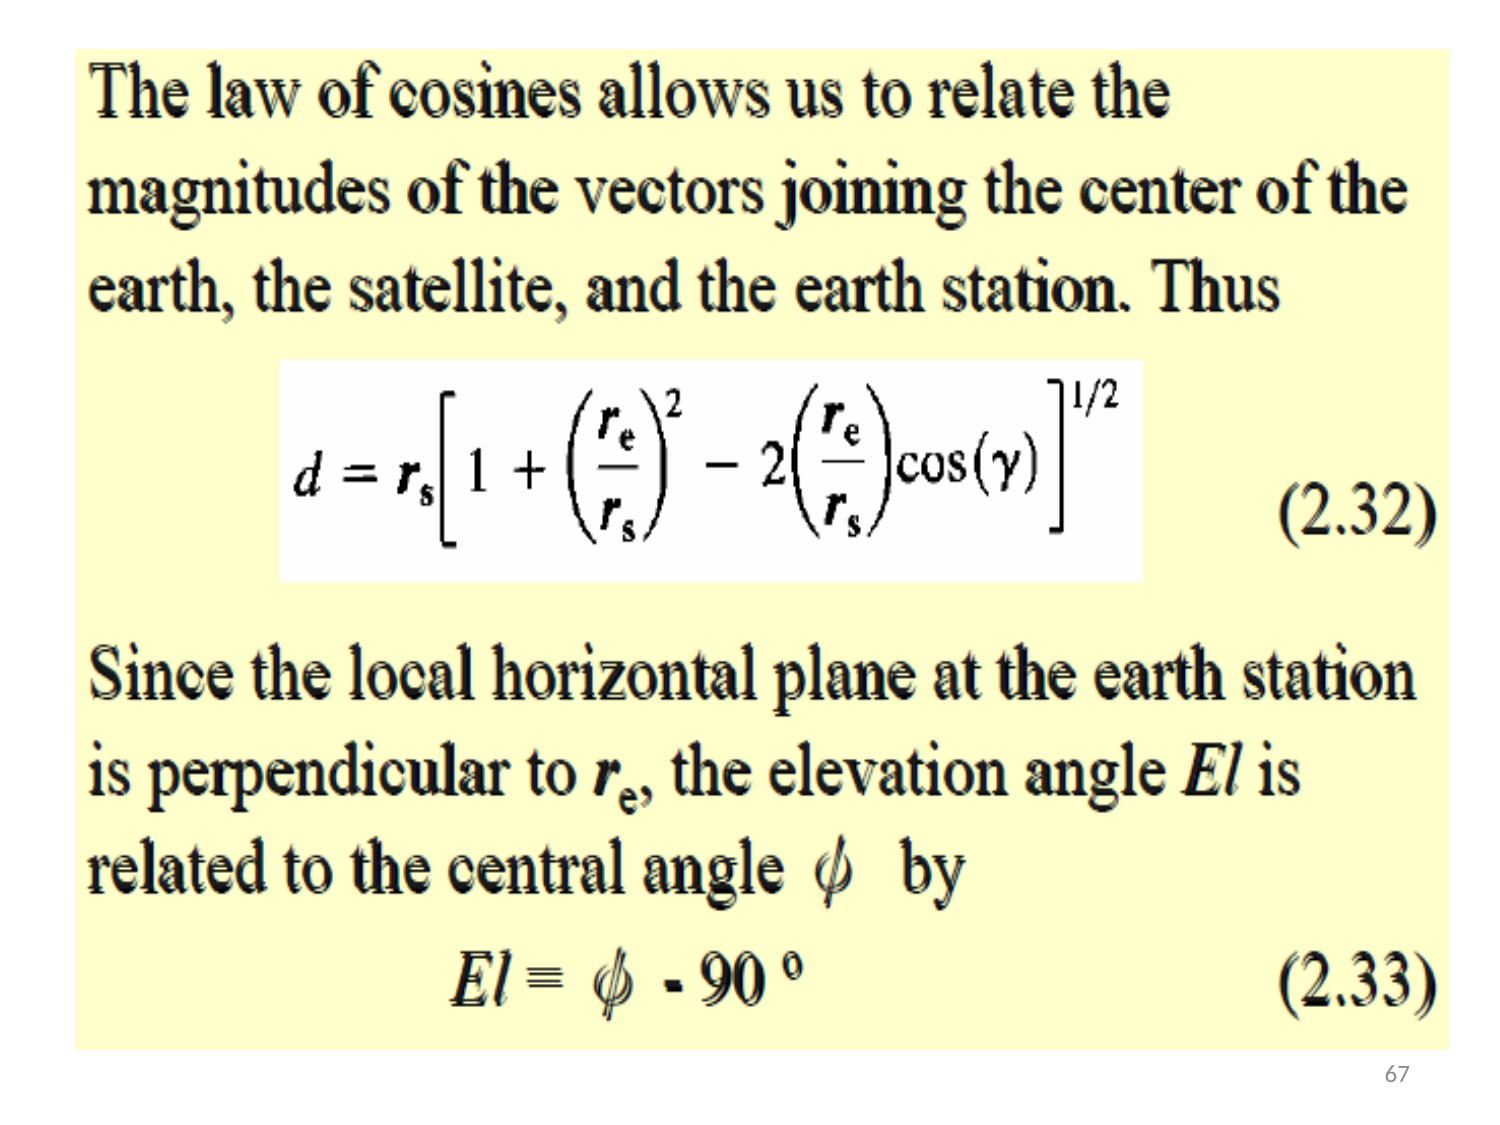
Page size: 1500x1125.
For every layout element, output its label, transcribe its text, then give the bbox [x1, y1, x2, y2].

picture [74, 49, 1451, 1051]
slide_number 67 [1074, 1059, 1425, 1103]
